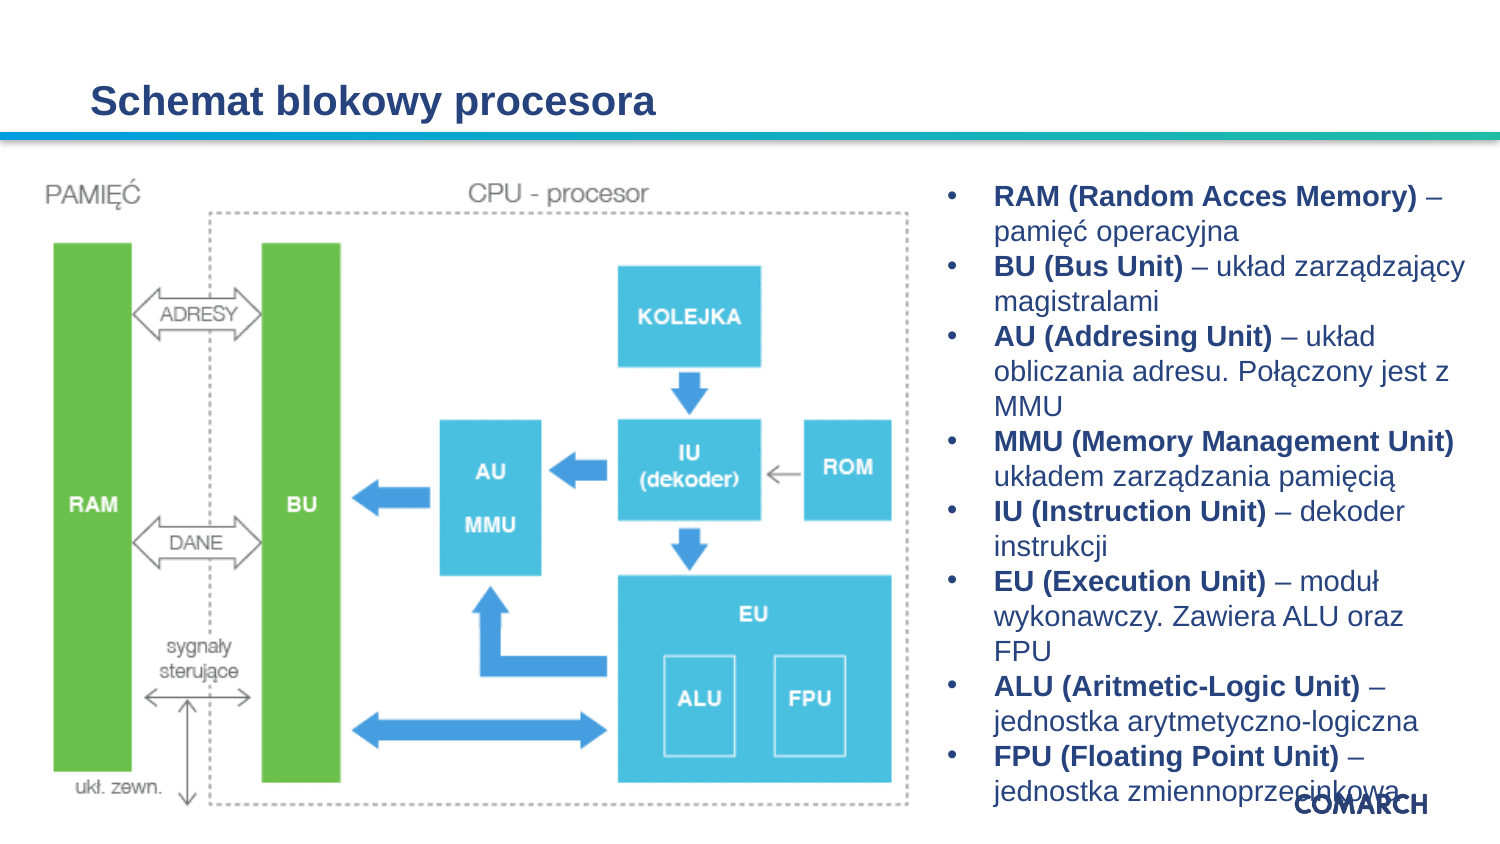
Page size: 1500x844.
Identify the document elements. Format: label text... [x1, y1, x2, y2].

title Schemat blokowy procesora [75, 19, 1425, 132]
text_box RAM (Random Acces Memory) – pamięć operacyjna BU (Bus Unit) – układ zarządzający magistralami AU (Addresing Unit) – układ obliczania adresu. Połączony jest z MMU MMU (Memory Management Unit) układem zarządzania pamięcią IU (Instruction Unit) – dekoder instrukcji EU (Execution Unit) – moduł wykonawczy. Zawiera ALU oraz FPU ALU (Aritmetic-Logic Unit) – jednostka arytmetyczno-logiczna FPU (Floating Point Unit) – jednostka zmiennoprzecinkowa [932, 170, 1485, 815]
picture [7, 168, 921, 844]
